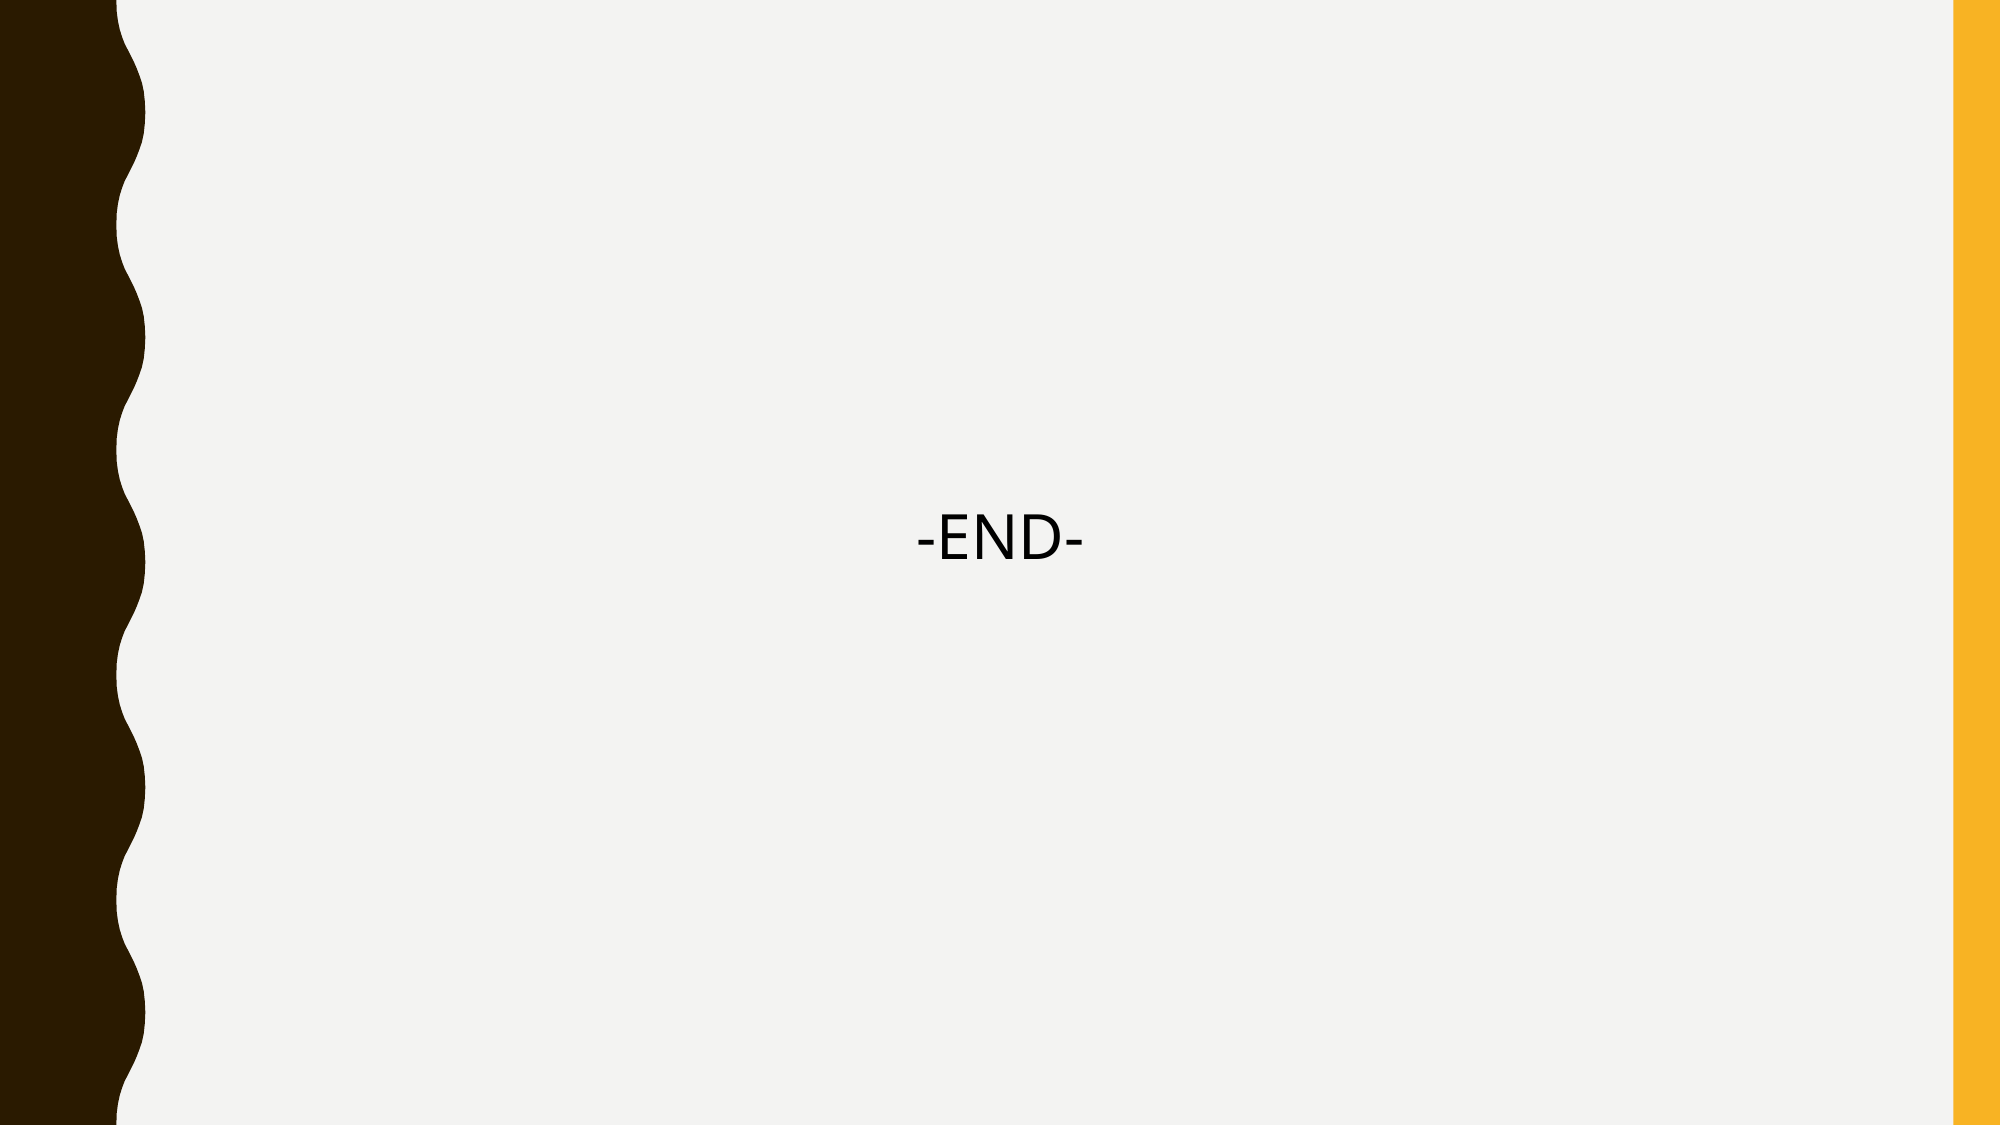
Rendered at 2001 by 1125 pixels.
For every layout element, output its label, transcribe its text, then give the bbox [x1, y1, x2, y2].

text_box -END- [455, 489, 1547, 580]
